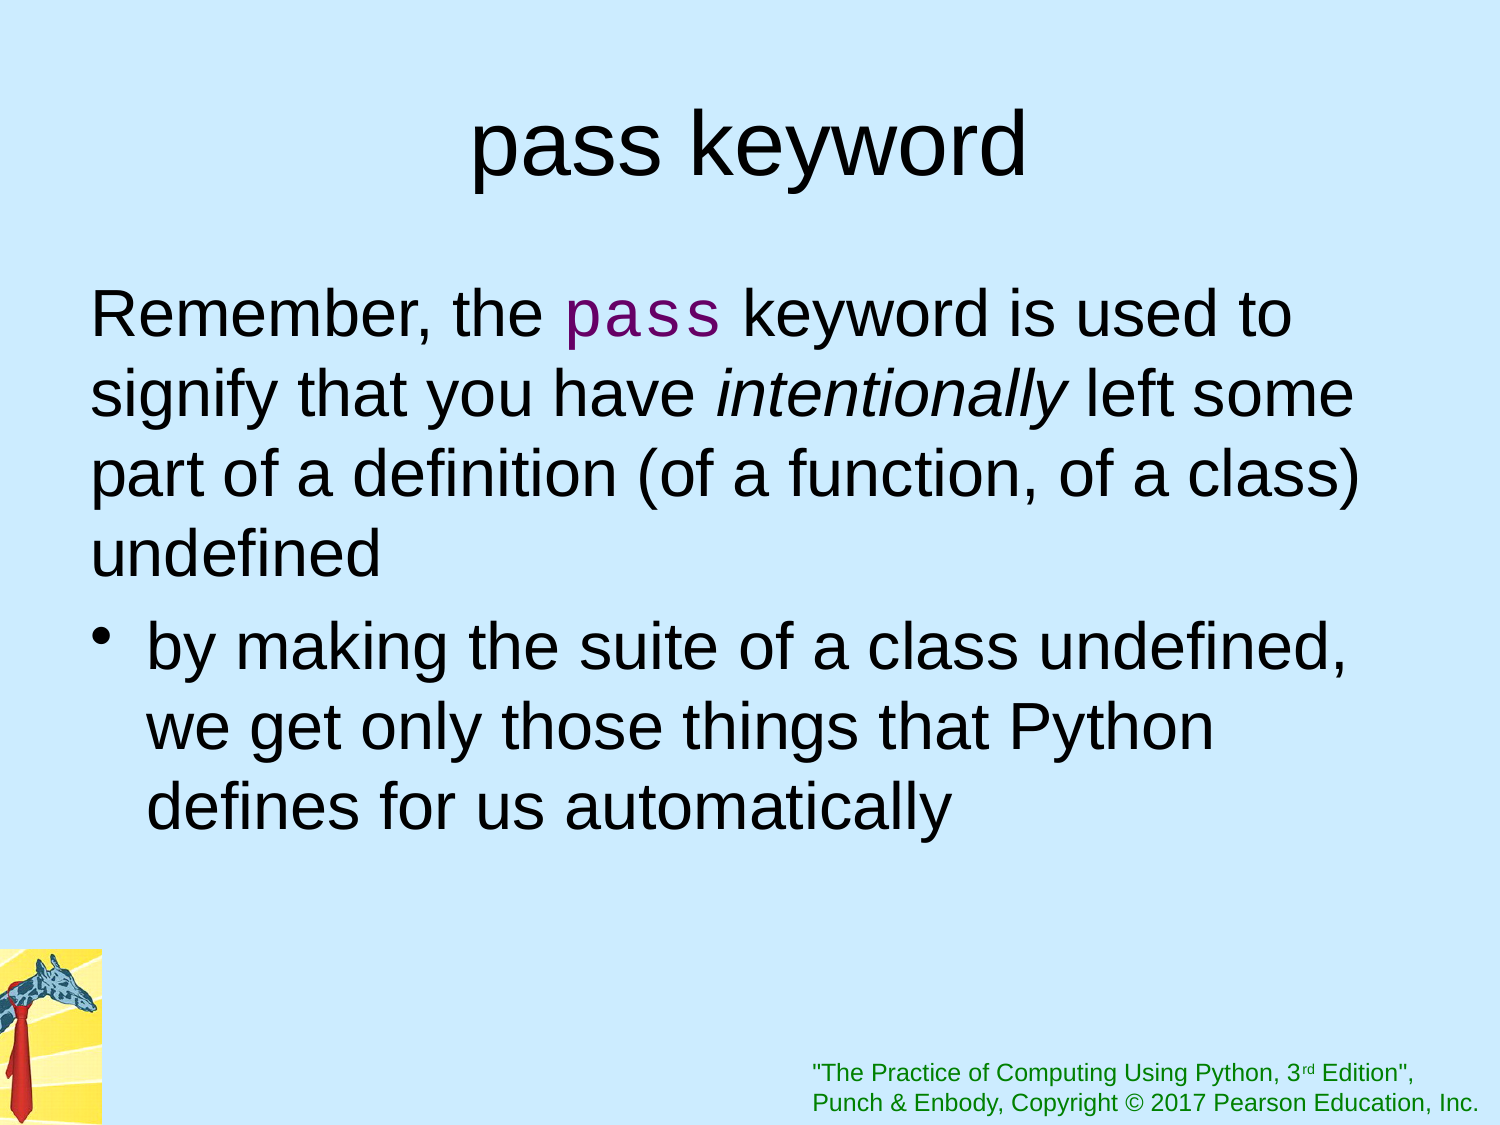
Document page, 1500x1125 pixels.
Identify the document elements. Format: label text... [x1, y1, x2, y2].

title pass keyword [75, 45, 1425, 233]
list Remember, the pass keyword is used to signify that you have intentionally left some part of a definition (of a function, of a class) undefined by making the suite of a class undefined, we get only those things that Python defines for us automatically [75, 262, 1425, 1005]
picture [0, 949, 102, 1125]
